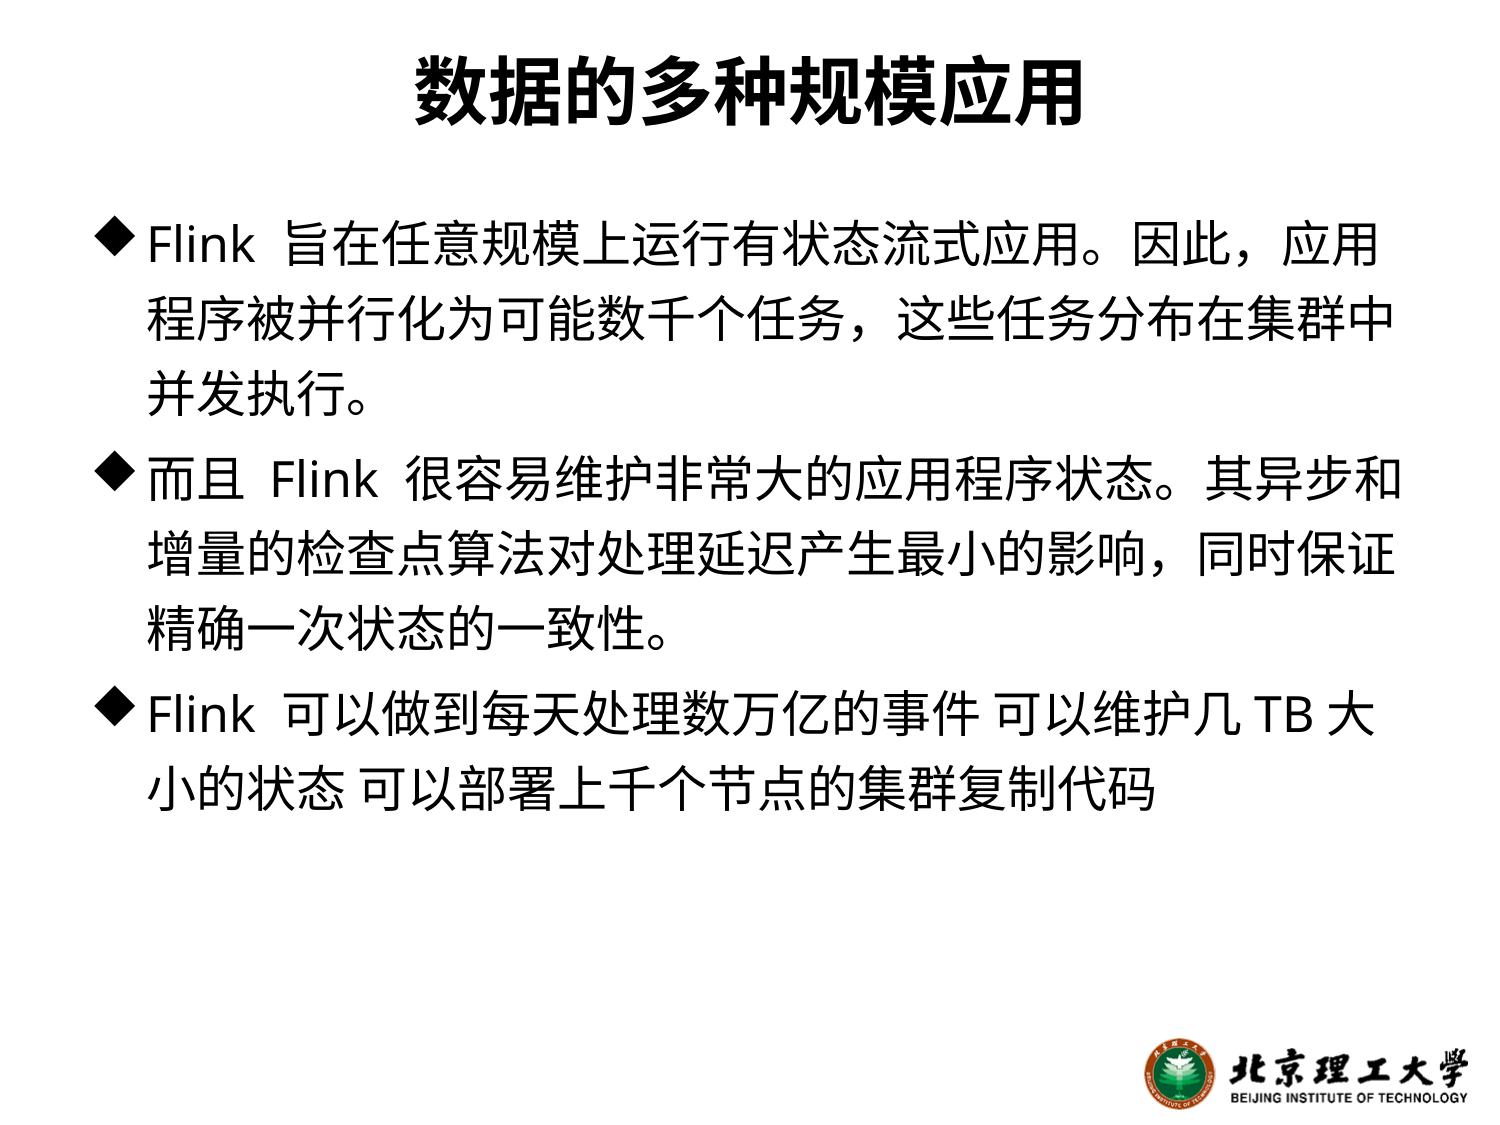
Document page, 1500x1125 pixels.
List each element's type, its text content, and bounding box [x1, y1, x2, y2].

picture [1144, 1038, 1468, 1110]
list Flink 旨在任意规模上运行有状态流式应用。因此，应用程序被并行化为可能数千个任务，这些任务分布在集群中并发执行。 而且 Flink 很容易维护非常大的应用程序状态。其异步和增量的检查点算法对处理延迟产生最小的影响，同时保证精确一次状态的一致性。 Flink 可以做到每天处理数万亿的事件 可以维护几TB大小的状态 可以部署上千个节点的集群复制代码 [75, 190, 1425, 1005]
title 数据的多种规模应用 [76, 17, 1425, 163]
